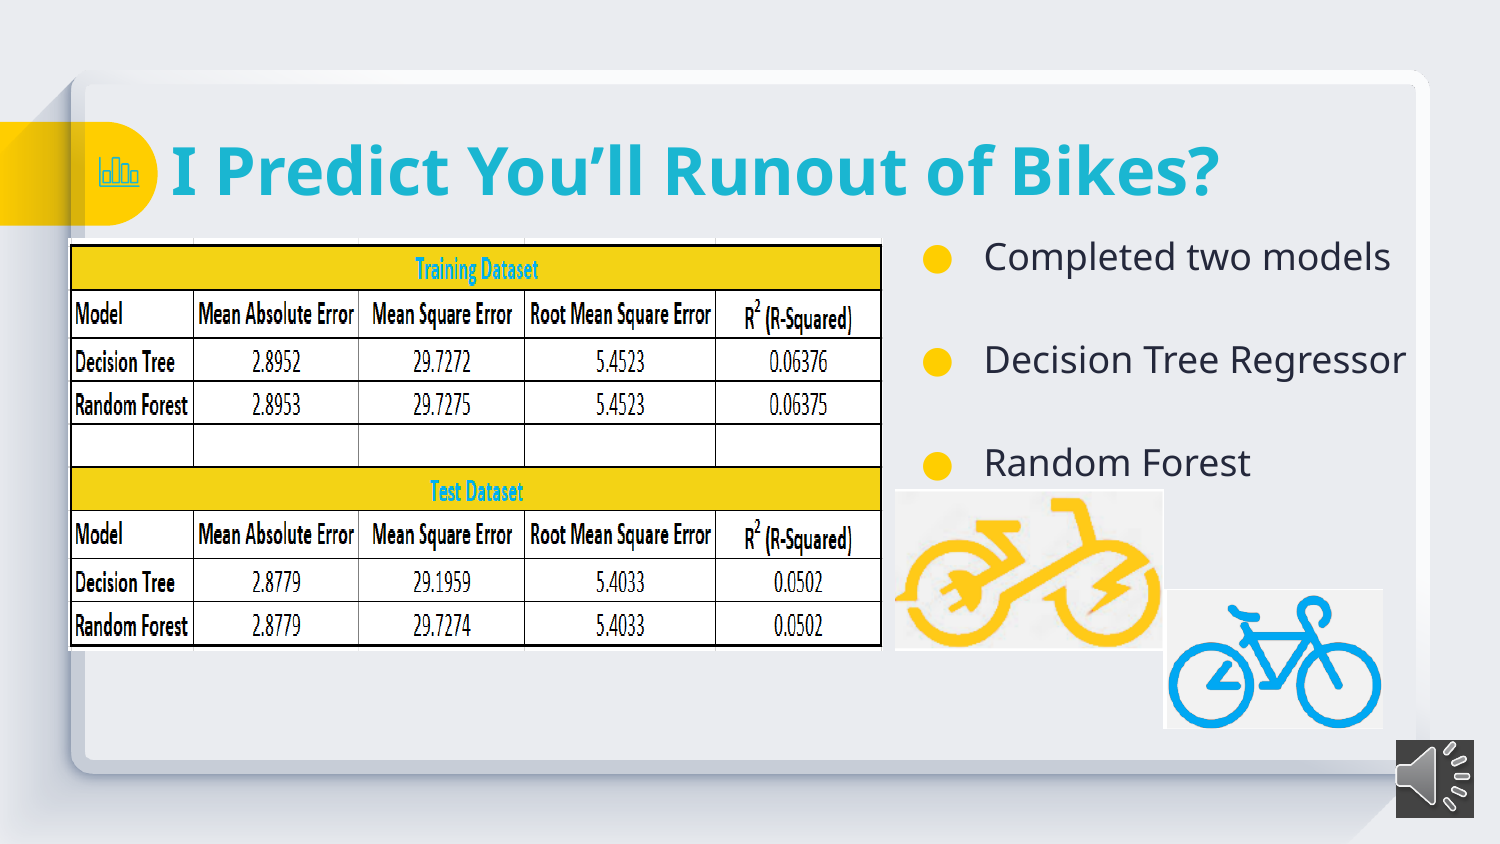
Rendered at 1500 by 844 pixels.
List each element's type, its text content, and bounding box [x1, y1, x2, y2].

picture [0, 0, 1500, 844]
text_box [99, 157, 140, 187]
list Completed two models Decision Tree Regressor Random Forest Regressor [908, 225, 1435, 716]
slide_number 13 [1414, 759, 1500, 844]
title I Predict You’ll Runout of Bikes? [171, 121, 1338, 226]
